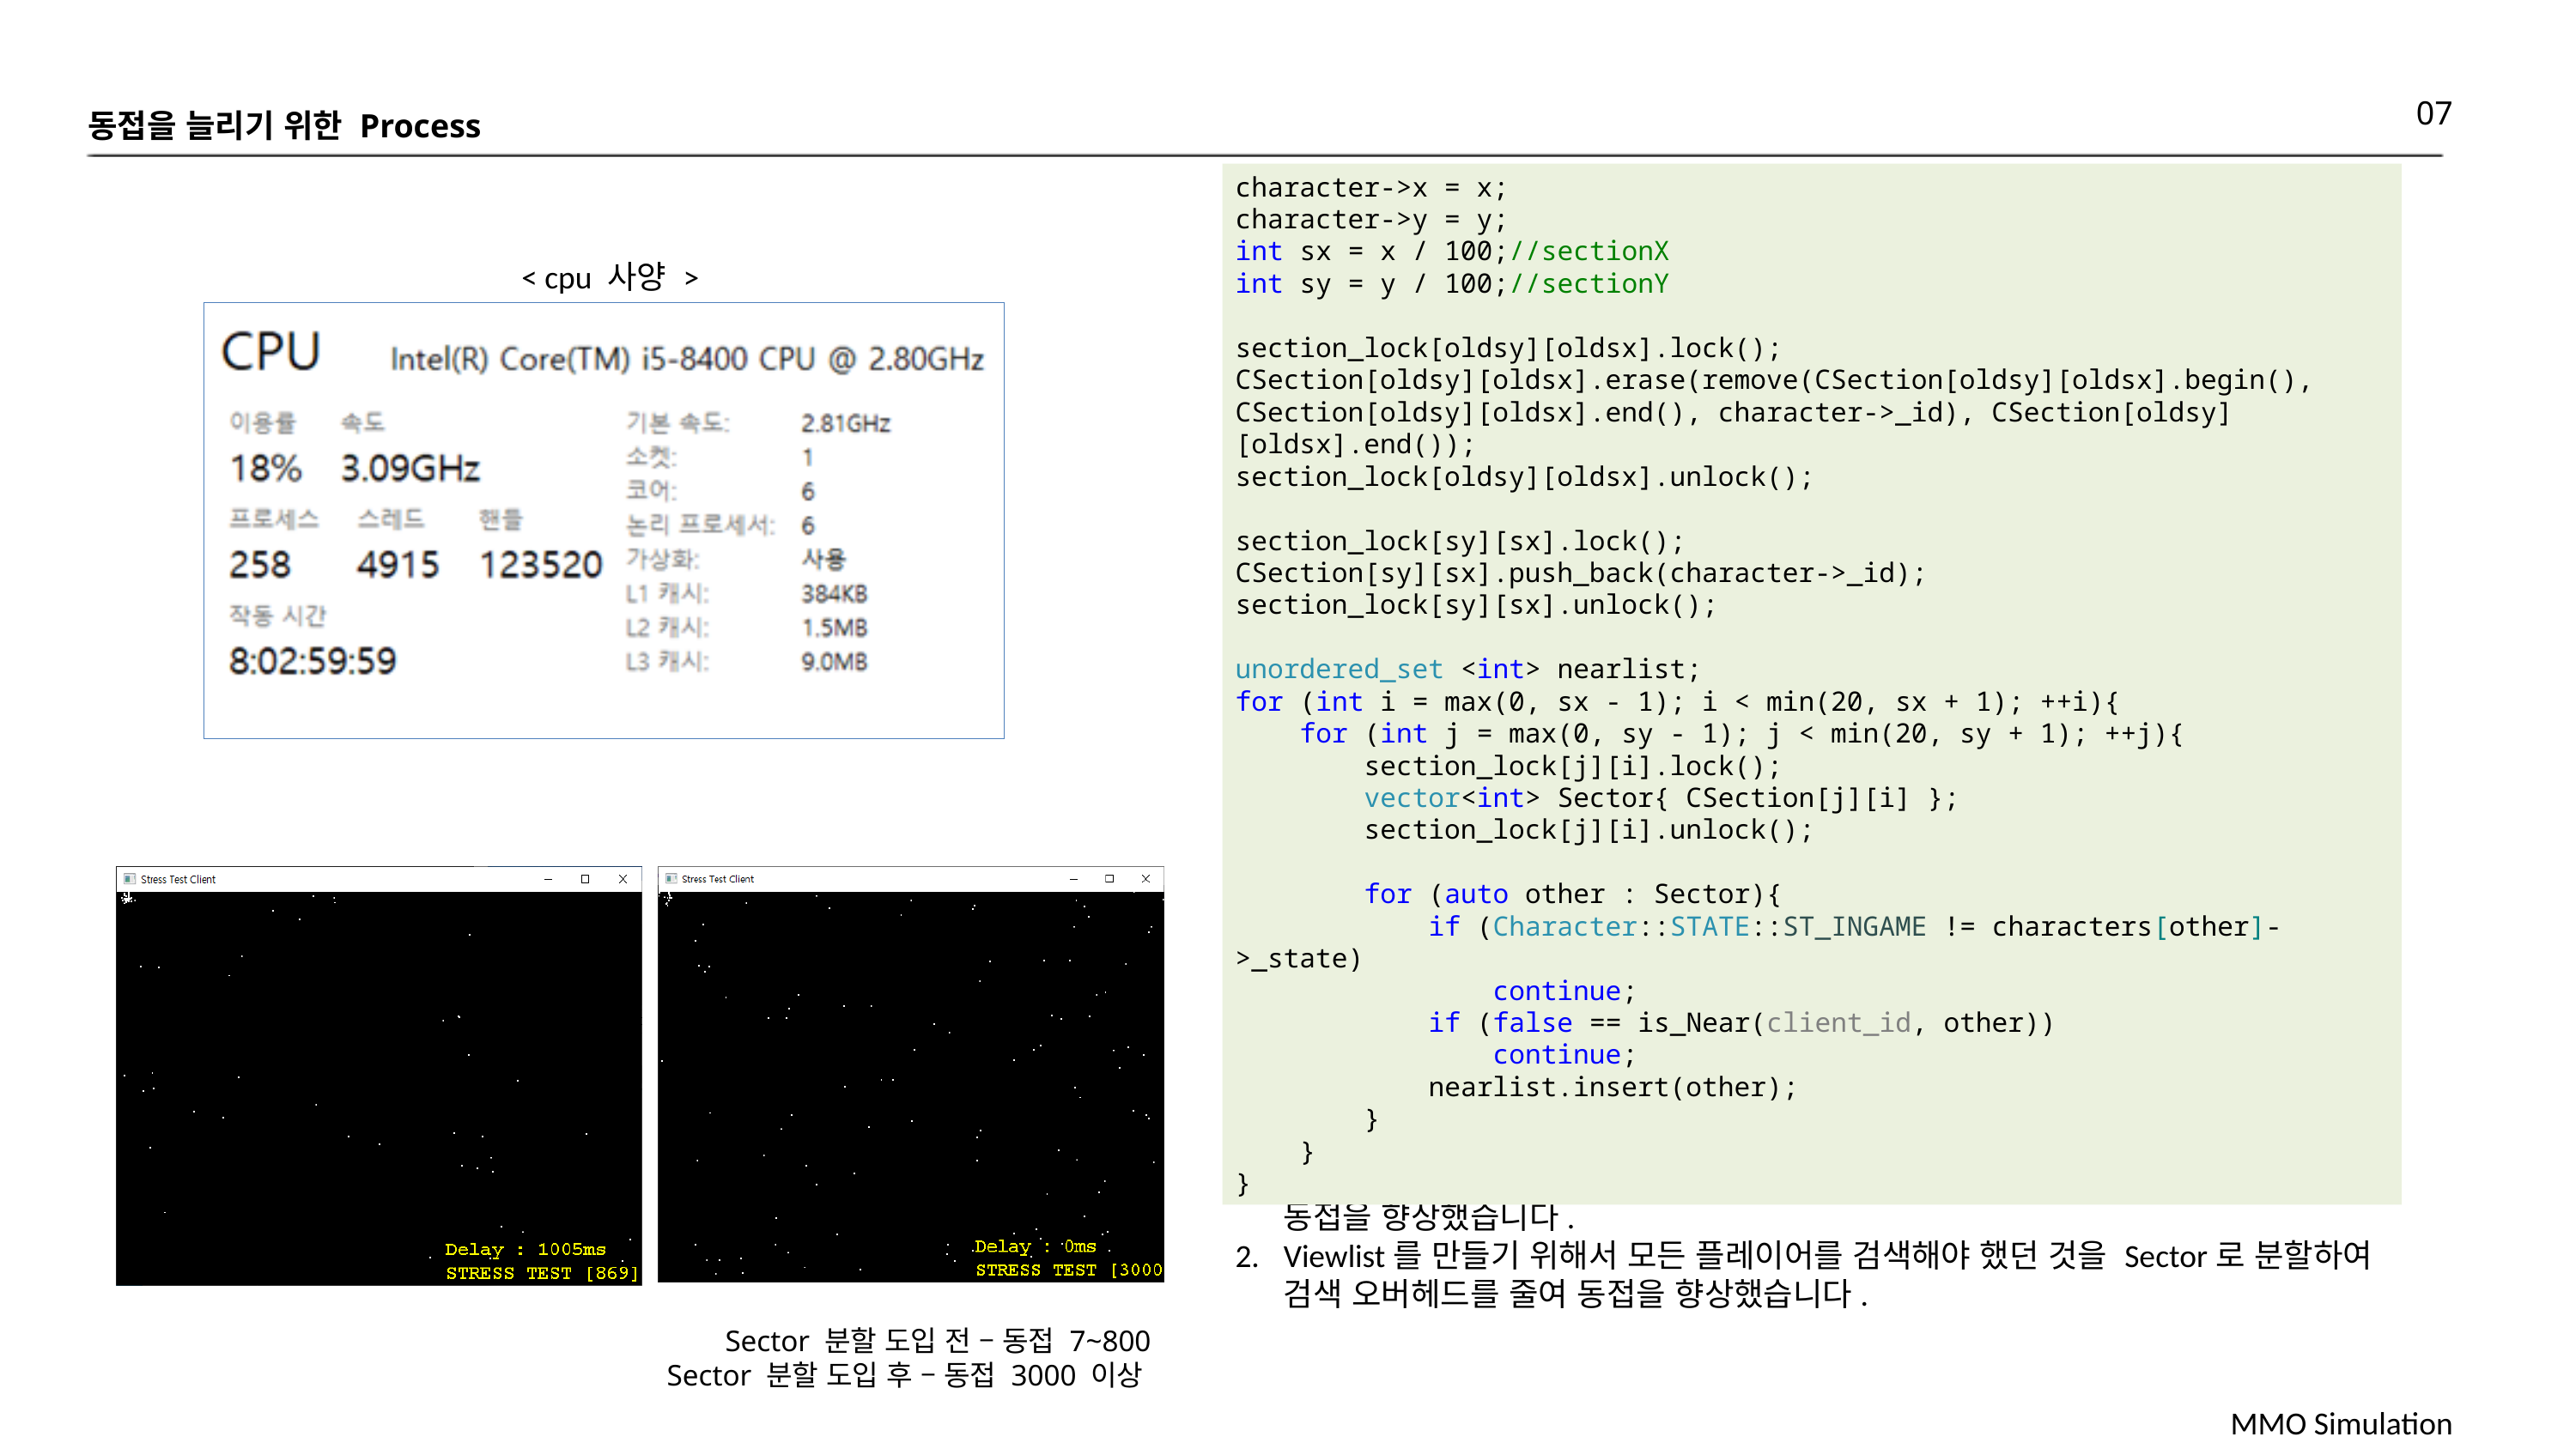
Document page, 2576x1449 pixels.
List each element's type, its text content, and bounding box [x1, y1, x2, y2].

text_box character->x = x; character->y = y; int sx = x / 100;//sectionX int sy = y / 100;//sectionY section_lock[oldsy][oldsx].lock(); CSection[oldsy][oldsx].erase(remove(CSection[oldsy][oldsx].begin(), CSection[oldsy][oldsx].end(), character->_id), CSection[oldsy][oldsx].end()); section_lock[oldsy][oldsx].unlock(); section_lock[sy][sx].lock(); CSection[sy][sx].push_back(character->_id); section_lock[sy][sx].unlock(); unordered_set <int> nearlist; for (int i = max(0, sx - 1); i < min(20, sx + 1); ++i){ for (int j = max(0, sy - 1); j < min(20, sy + 1); ++j){ section_lock[j][i].lock(); vector<int> Sector{ CSection[j][i] }; section_lock[j][i].unlock(); for (auto other : Sector){ if (Character::STATE::ST_INGAME != characters[other]->_state) continue; if (false == is_Near(client_id, other)) continue; nearlist.insert(other); } } } [1222, 167, 2402, 1205]
text_box MMO Simulation [1596, 1396, 2466, 1448]
text_box 플레이어의 상태를 모든 플레이어에게 보낼 필요가 없기 때문에 viewlist를 만들어 동접을 향상했습니다. Viewlist를 만들기 위해서 모든 플레이어를 검색해야 했던 것을 Sector로 분할하여 검색 오버헤드를 줄여 동접을 향상했습니다. [1222, 1205, 2402, 1319]
text_box Sector 분할 도입 전 – 동접 7~800 Sector 분할 도입 후 – 동접 3000 이상 [638, 1317, 1164, 1398]
picture [658, 865, 1164, 1282]
text_box 07 [2376, 86, 2466, 138]
text_box 동접을 늘리기 위한 Process [75, 99, 945, 151]
text_box < cpu 사양 > [508, 250, 831, 300]
picture [204, 302, 1005, 739]
picture [116, 866, 643, 1287]
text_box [86, 152, 2444, 157]
